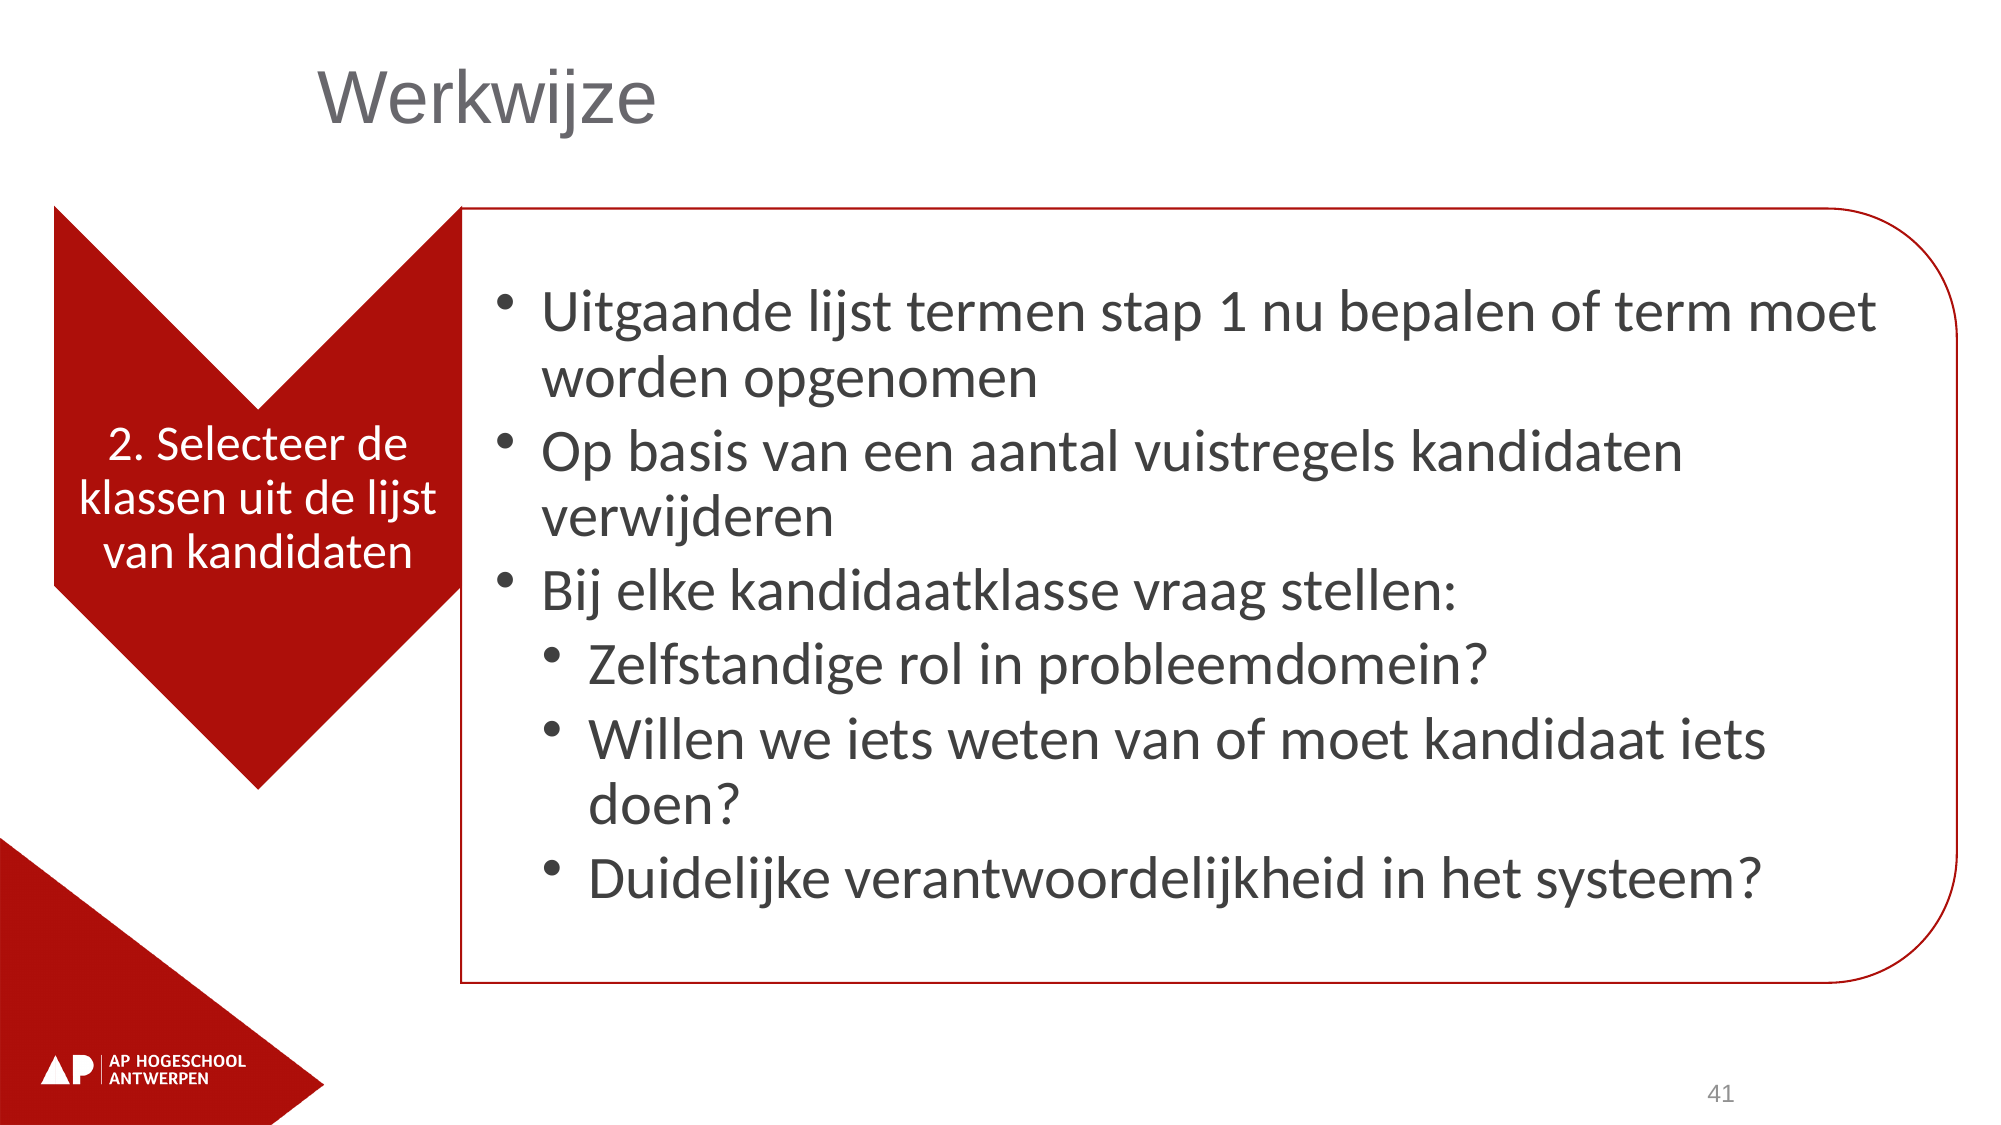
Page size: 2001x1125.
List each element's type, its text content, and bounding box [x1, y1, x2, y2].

picture [0, 831, 328, 1125]
text_box Werkwijze [303, 0, 1733, 188]
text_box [54, 208, 1957, 988]
text_box 41 [1400, 1062, 1750, 1122]
